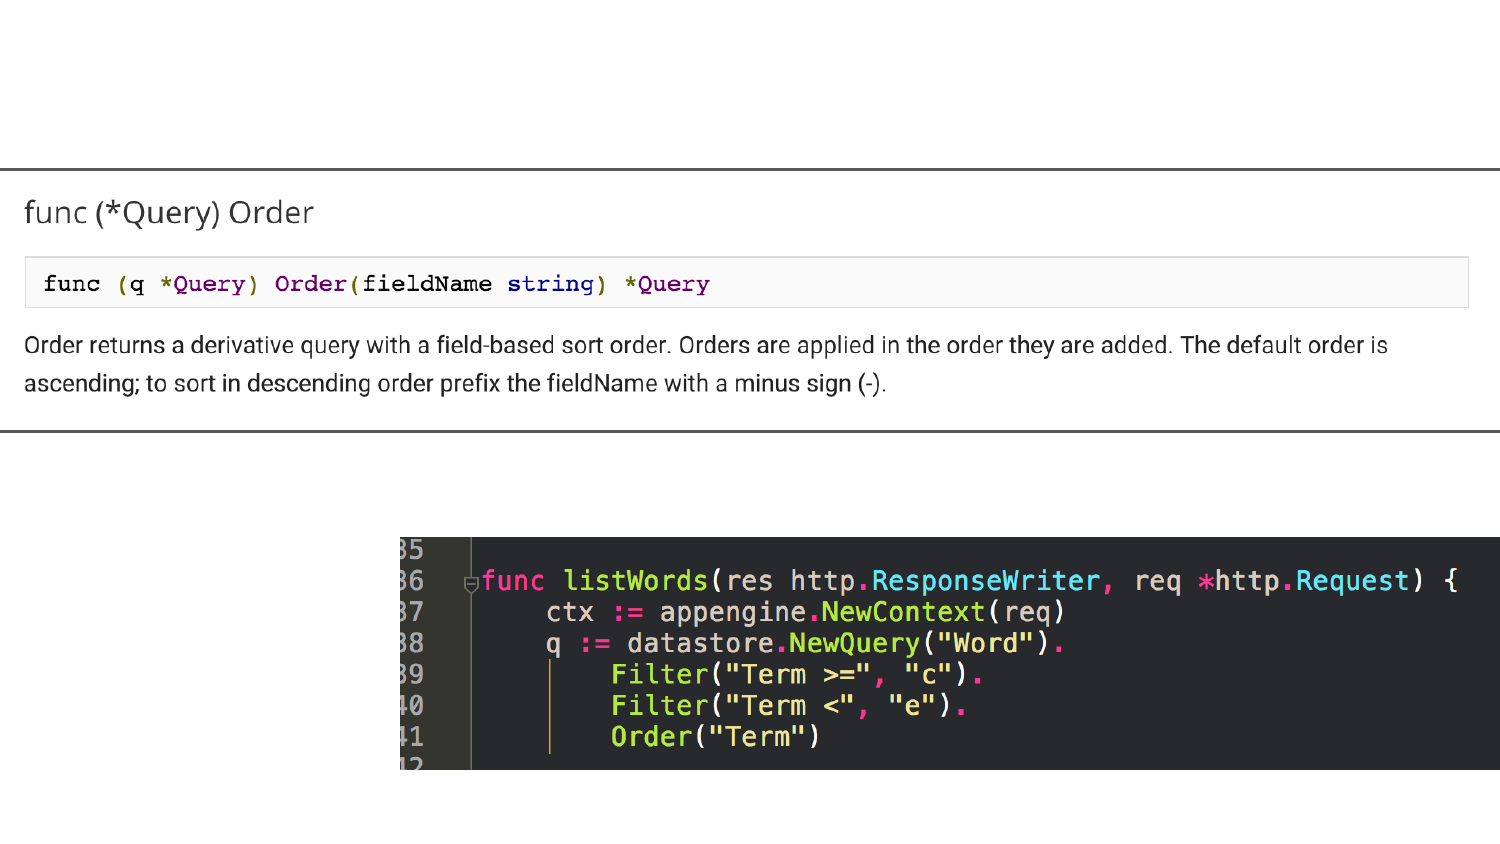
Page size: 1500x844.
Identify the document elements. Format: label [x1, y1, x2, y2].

picture [0, 170, 1500, 431]
picture [400, 537, 1500, 770]
